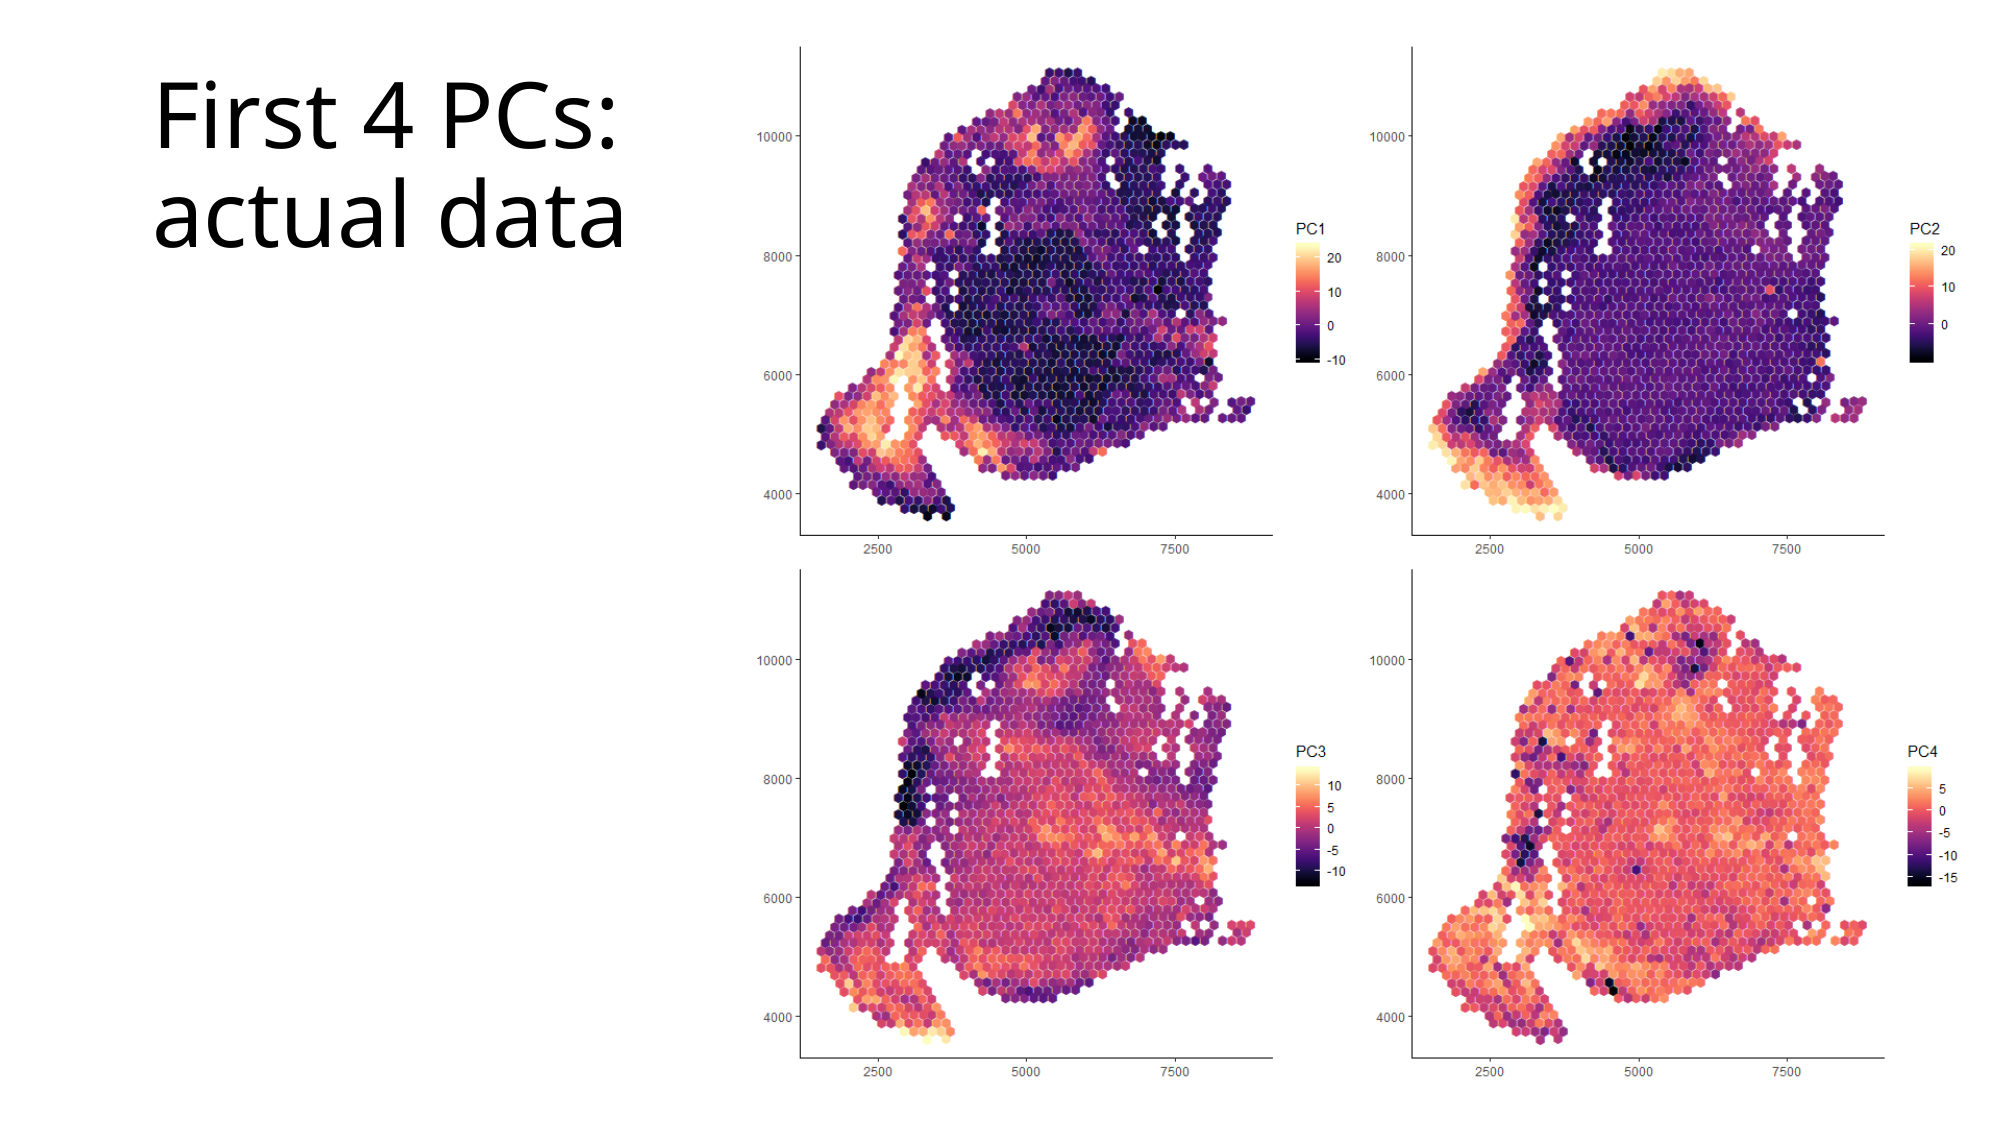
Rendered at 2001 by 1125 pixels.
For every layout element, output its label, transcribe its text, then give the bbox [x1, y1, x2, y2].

title First 4 PCs: actual data [137, 59, 710, 278]
picture [738, 32, 1983, 1093]
